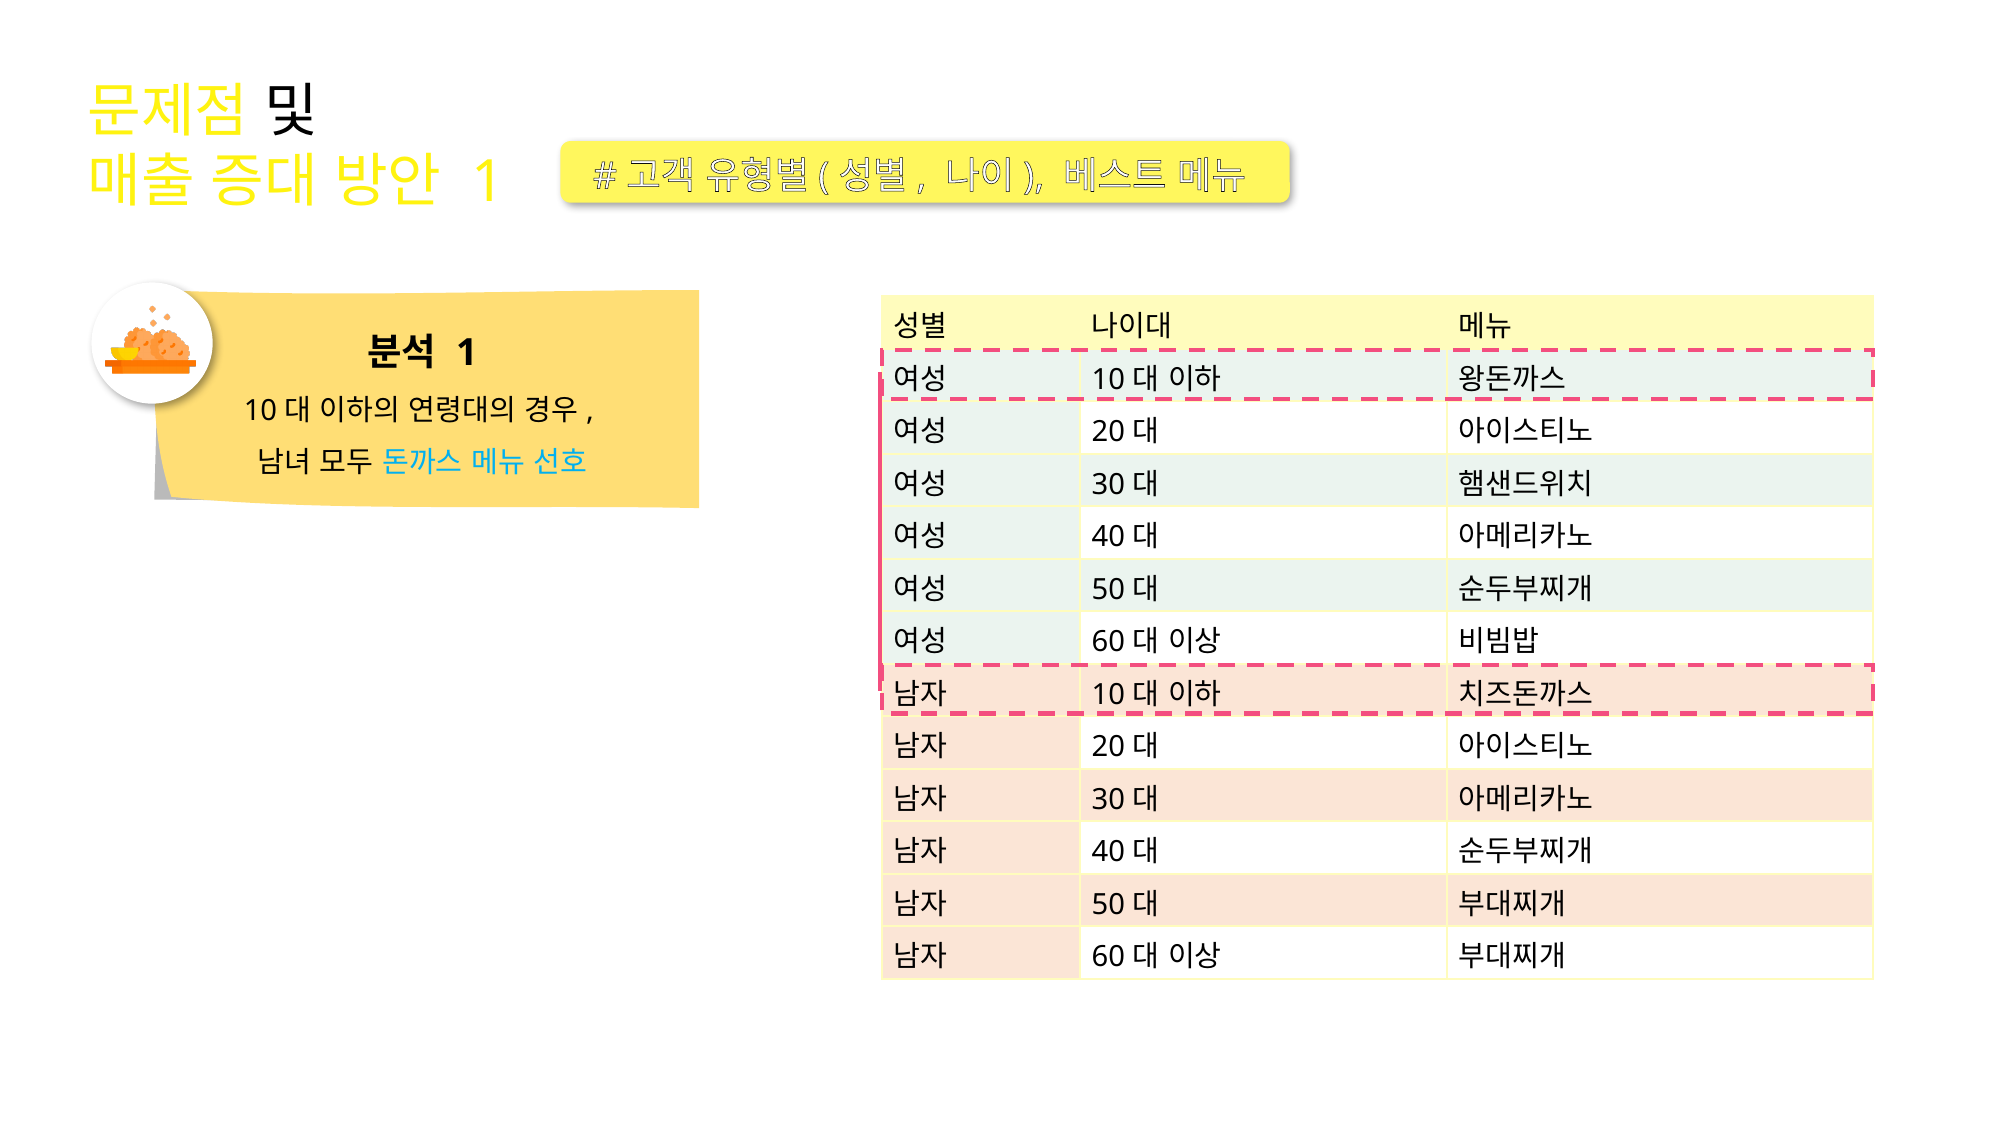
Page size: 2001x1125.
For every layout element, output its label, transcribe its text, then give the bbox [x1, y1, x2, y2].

table_cell 순두부찌개 [1448, 822, 1872, 873]
text_box [881, 349, 1874, 400]
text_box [91, 282, 213, 404]
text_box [145, 289, 700, 509]
table_cell 아메리카노 [1448, 770, 1872, 820]
table_header 메뉴 [1448, 297, 1872, 348]
table_cell 부대찌개 [1448, 927, 1872, 978]
table_cell 여성 [885, 612, 1079, 663]
text_box 문제점 및 매출 증대 방안 1 [72, 65, 620, 221]
text_box [881, 664, 1874, 715]
table_cell 부대찌개 [1448, 875, 1872, 925]
table_cell 40대 [1081, 822, 1446, 873]
table_cell 30대 [1081, 770, 1446, 820]
table_cell 남자 [883, 927, 1079, 978]
table_cell 남자 [883, 875, 1079, 925]
table_cell 남자 [883, 770, 1079, 820]
table_cell 아메리카노 [1448, 507, 1872, 558]
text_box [559, 140, 1290, 205]
table_cell 60대 이상 [1081, 612, 1446, 663]
table_cell 여성 [885, 455, 1079, 505]
table_cell 20대 [1081, 402, 1446, 453]
table_cell 햄샌드위치 [1448, 455, 1872, 505]
table_cell 40대 [1081, 507, 1446, 558]
table_cell 여성 [885, 402, 1079, 453]
table_cell 비빔밥 [1448, 612, 1872, 663]
table_cell 남자 [883, 822, 1079, 873]
table_cell 남자 [883, 717, 1079, 768]
table_cell 여성 [885, 560, 1079, 610]
table_cell 여성 [885, 507, 1079, 558]
table_header 성별 [883, 297, 1079, 348]
table_cell 50대 [1081, 560, 1446, 610]
table_cell 20대 [1081, 717, 1446, 768]
table_cell 아이스티노 [1448, 717, 1872, 768]
table_cell 아이스티노 [1448, 402, 1872, 453]
table_cell 순두부찌개 [1448, 560, 1872, 610]
table_cell 30대 [1081, 455, 1446, 505]
table_header 나이대 [1081, 297, 1446, 348]
table_cell 50대 [1081, 875, 1446, 925]
table_cell 60대 이상 [1081, 927, 1446, 978]
